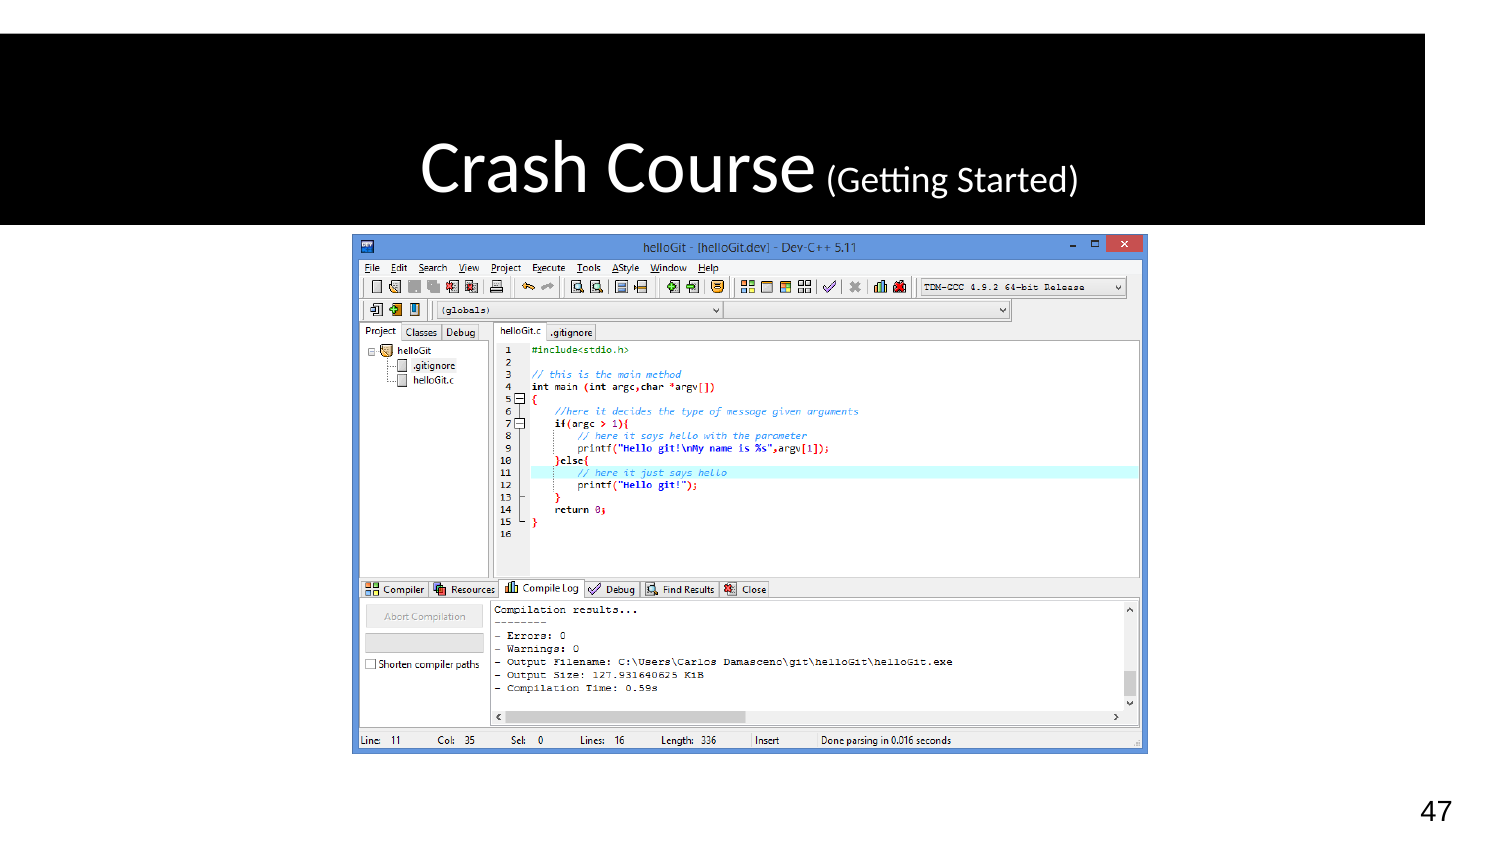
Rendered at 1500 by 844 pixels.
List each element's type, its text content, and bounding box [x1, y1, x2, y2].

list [352, 234, 1148, 754]
title Crash Course (Getting Started) [75, 33, 1425, 223]
